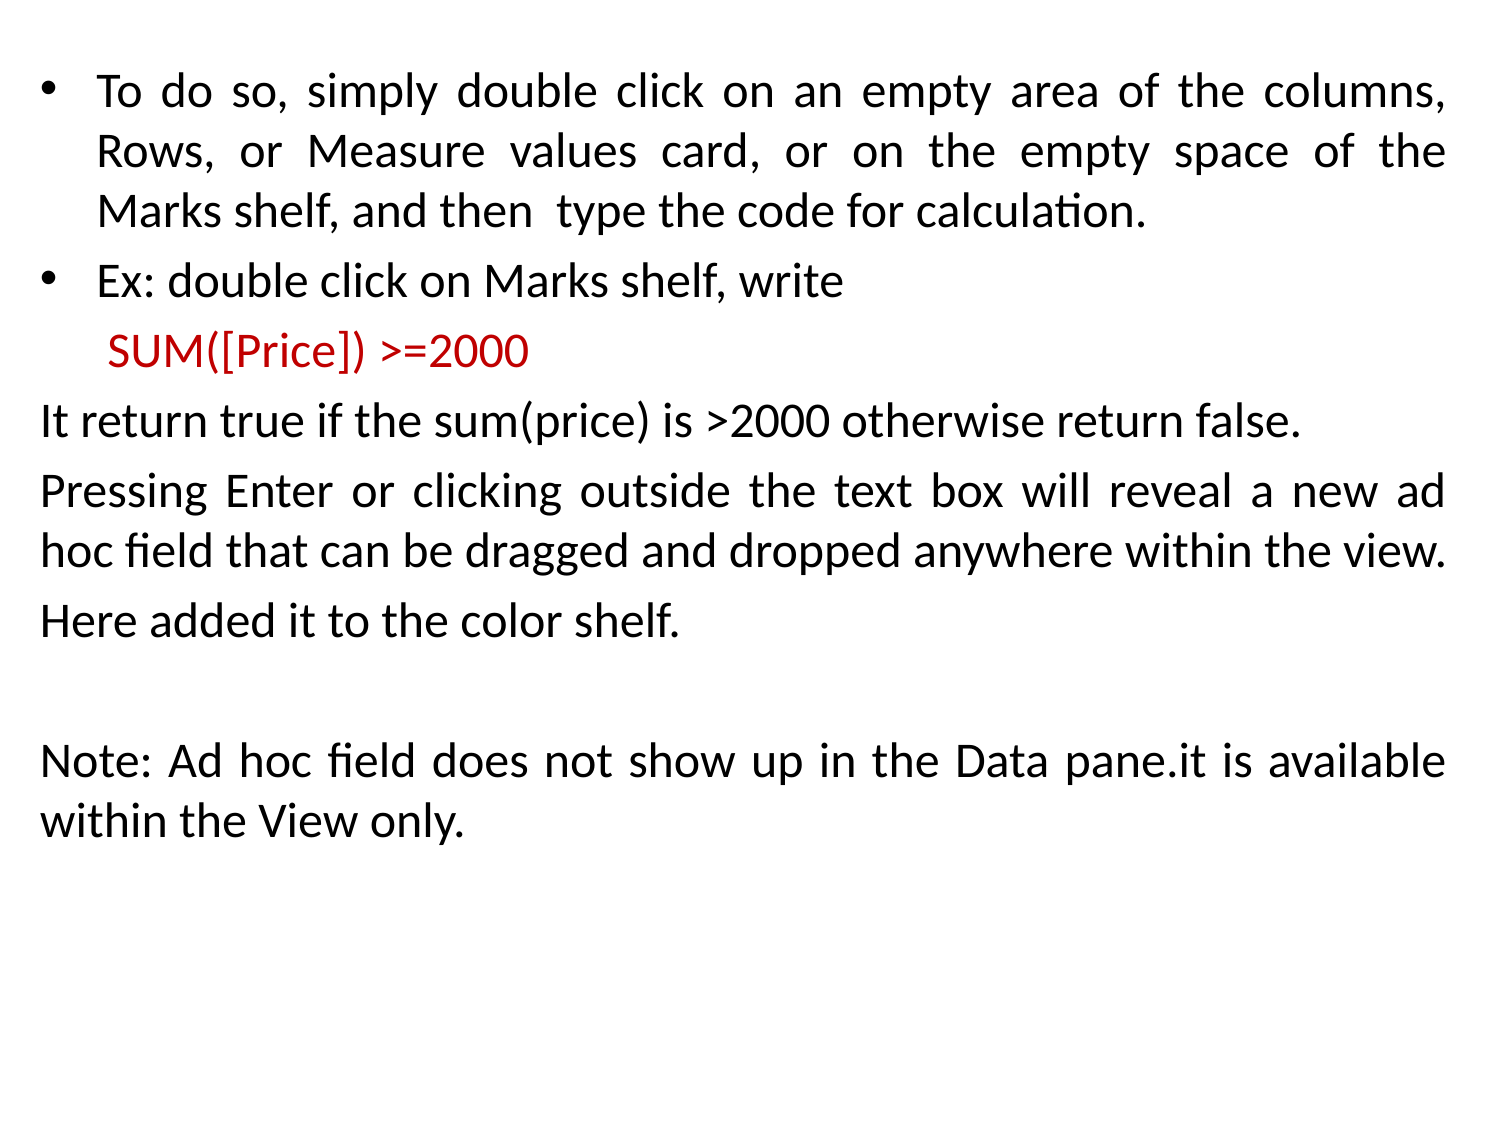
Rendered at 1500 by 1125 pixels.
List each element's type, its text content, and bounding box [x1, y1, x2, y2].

list To do so, simply double click on an empty area of the columns, Rows, or Measure values card, or on the empty space of the Marks shelf, and then type the code for calculation. Ex: double click on Marks shelf, write SUM([Price]) >=2000 It return true if the sum(price) is >2000 otherwise return false. Pressing Enter or clicking outside the text box will reveal a new ad hoc field that can be dragged and dropped anywhere within the view. Here added it to the color shelf. Note: Ad hoc field does not show up in the Data pane.it is available within the View only. [24, 50, 1463, 1088]
